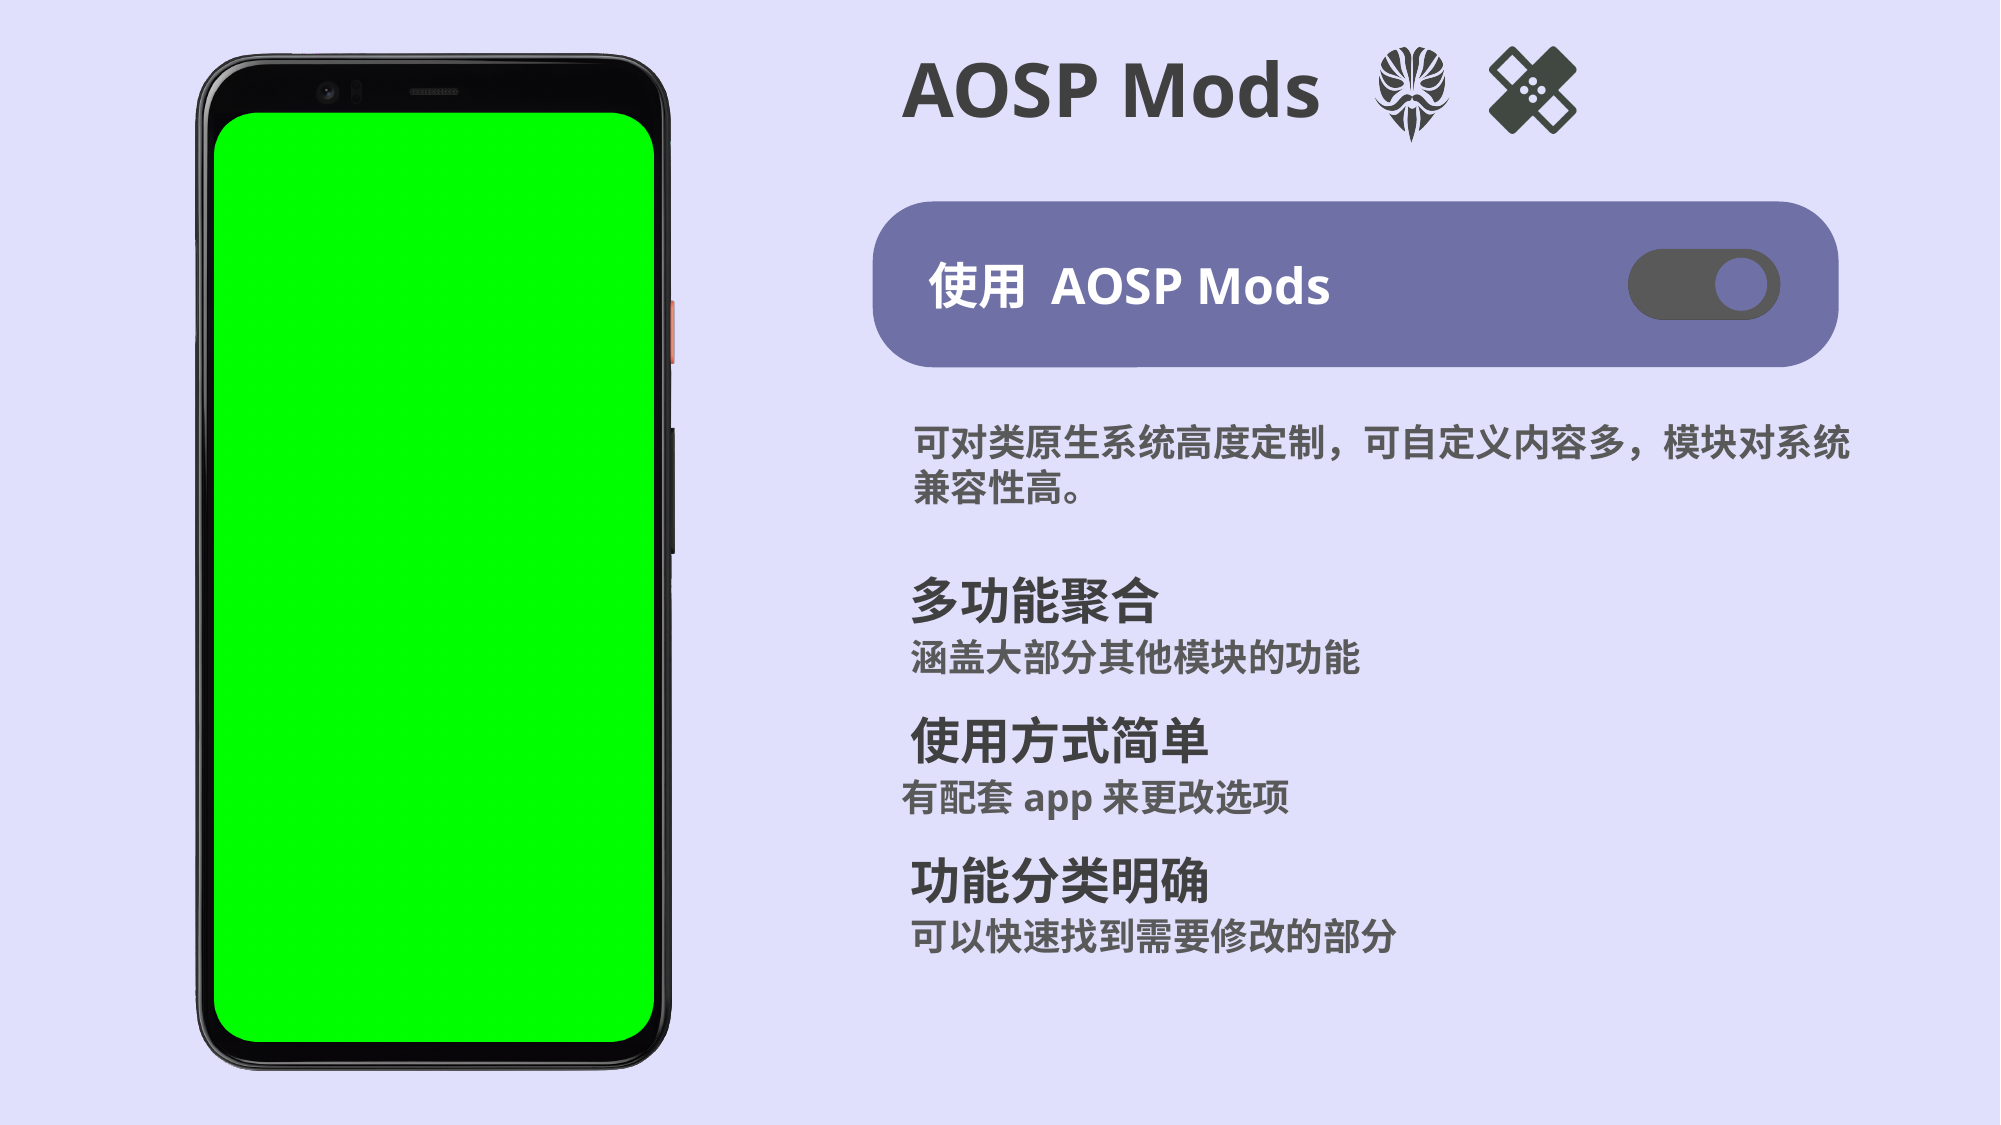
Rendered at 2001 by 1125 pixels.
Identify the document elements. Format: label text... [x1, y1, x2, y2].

text_box 使用方式简单 [895, 702, 1226, 766]
text_box 有配套app来更改选项 [887, 766, 1305, 826]
text_box 使用 AOSP Mods [871, 200, 1840, 369]
text_box AOSP Mods [887, 35, 1337, 141]
text_box 多功能聚合 [895, 562, 1175, 638]
text_box 涵盖大部分其他模块的功能 [896, 626, 1376, 687]
text_box [1714, 256, 1769, 312]
picture [1355, 9, 1613, 176]
text_box 可对类原生系统高度定制，可自定义内容多，模块对系统 兼容性高。 [898, 411, 1866, 517]
picture [195, 53, 675, 1071]
text_box [1627, 247, 1782, 321]
text_box 功能分类明确 [895, 841, 1226, 917]
text_box 可以快速找到需要修改的部分 [896, 905, 1414, 966]
